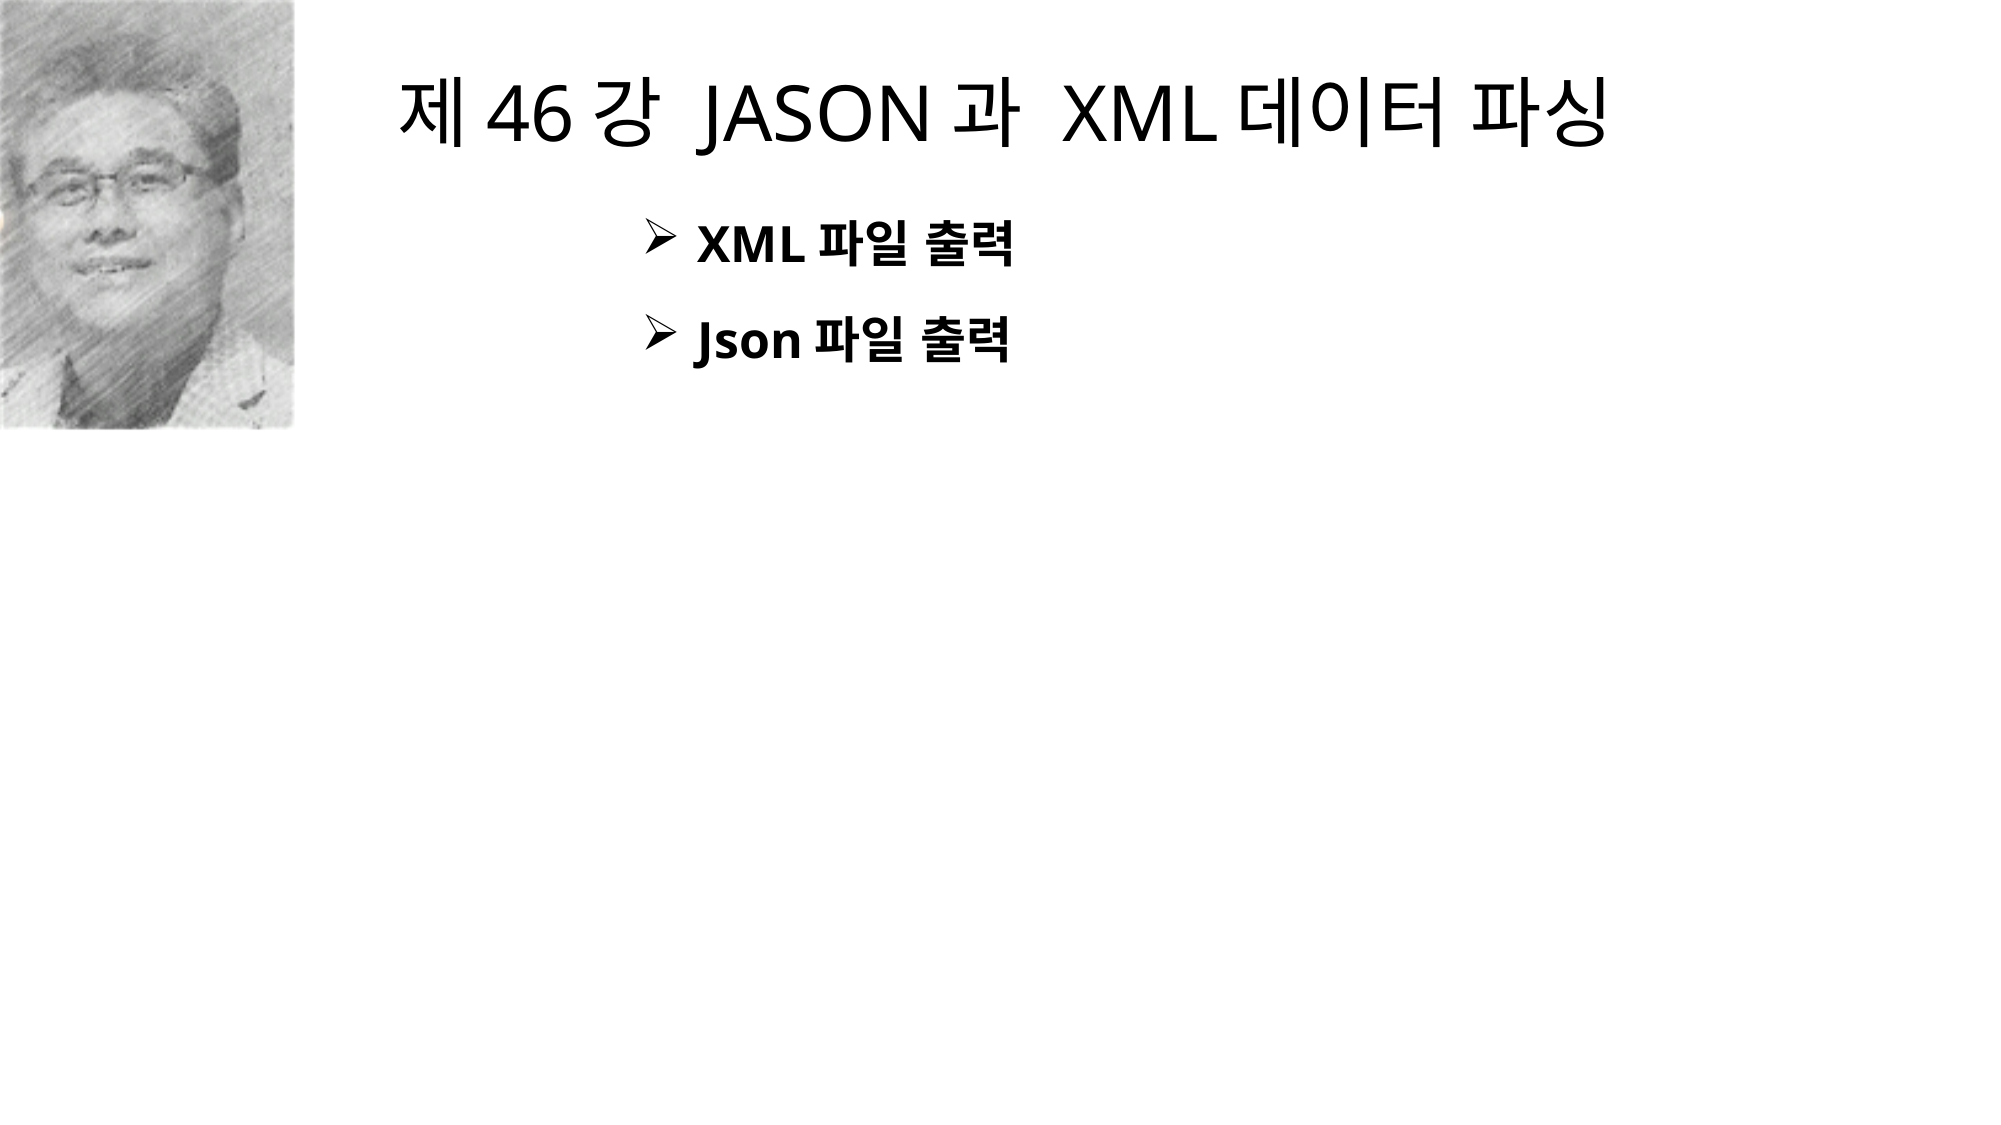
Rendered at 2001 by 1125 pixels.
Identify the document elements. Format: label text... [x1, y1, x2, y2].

picture [0, 0, 299, 434]
title 제46강 JASON과 XML데이터 파싱 [382, 67, 1908, 167]
text_box XML파일 출력 Json파일 출력 [626, 216, 1236, 414]
